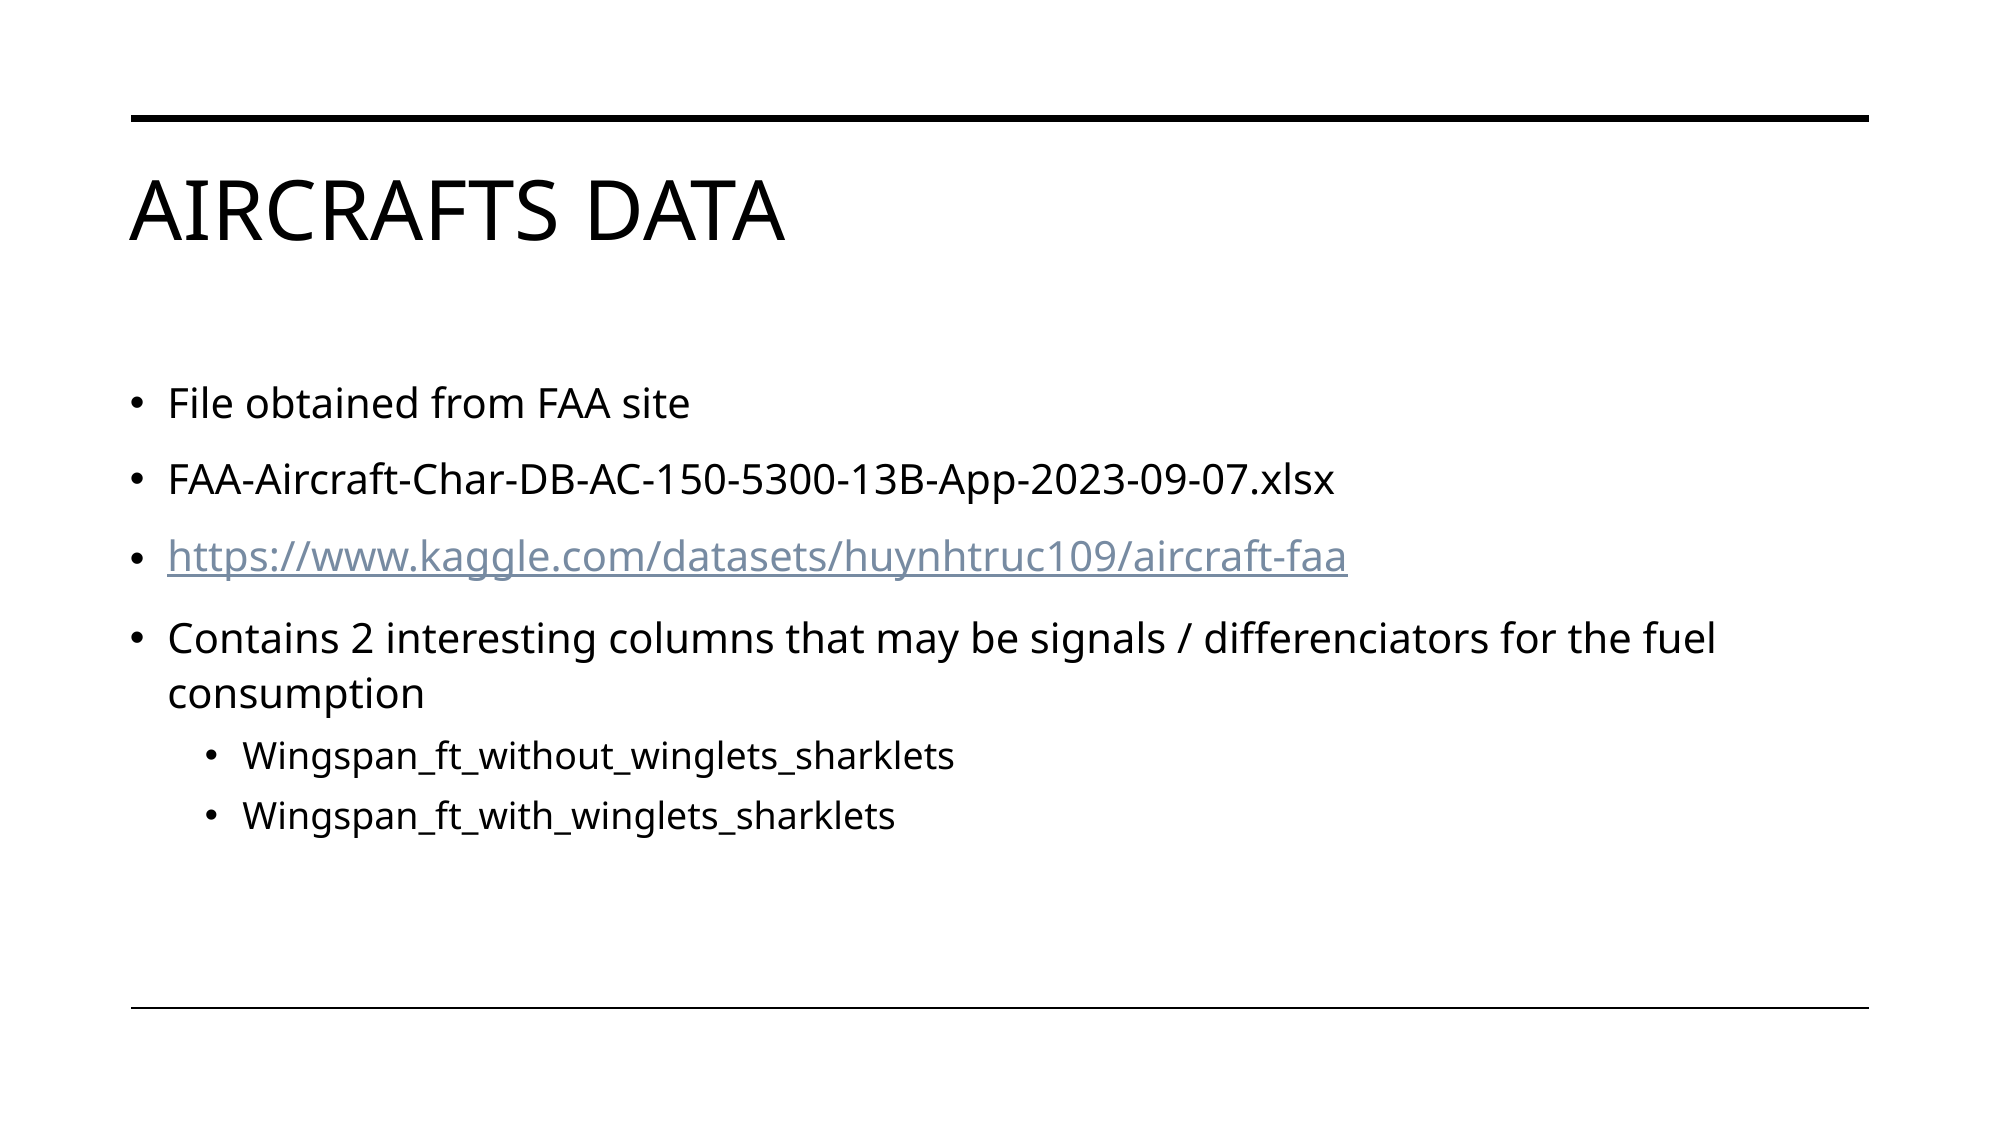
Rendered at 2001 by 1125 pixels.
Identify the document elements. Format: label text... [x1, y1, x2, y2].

list File obtained from FAA site FAA-Aircraft-Char-DB-AC-150-5300-13B-App-2023-09-07.xlsx https://www.kaggle.com/datasets/huynhtruc109/aircraft-faa Contains 2 interesting columns that may be signals / differenciators for the fuel consumption Wingspan_ft_without_winglets_sharklets Wingspan_ft_with_winglets_sharklets [114, 364, 1869, 978]
title Aircrafts data [114, 149, 1869, 364]
